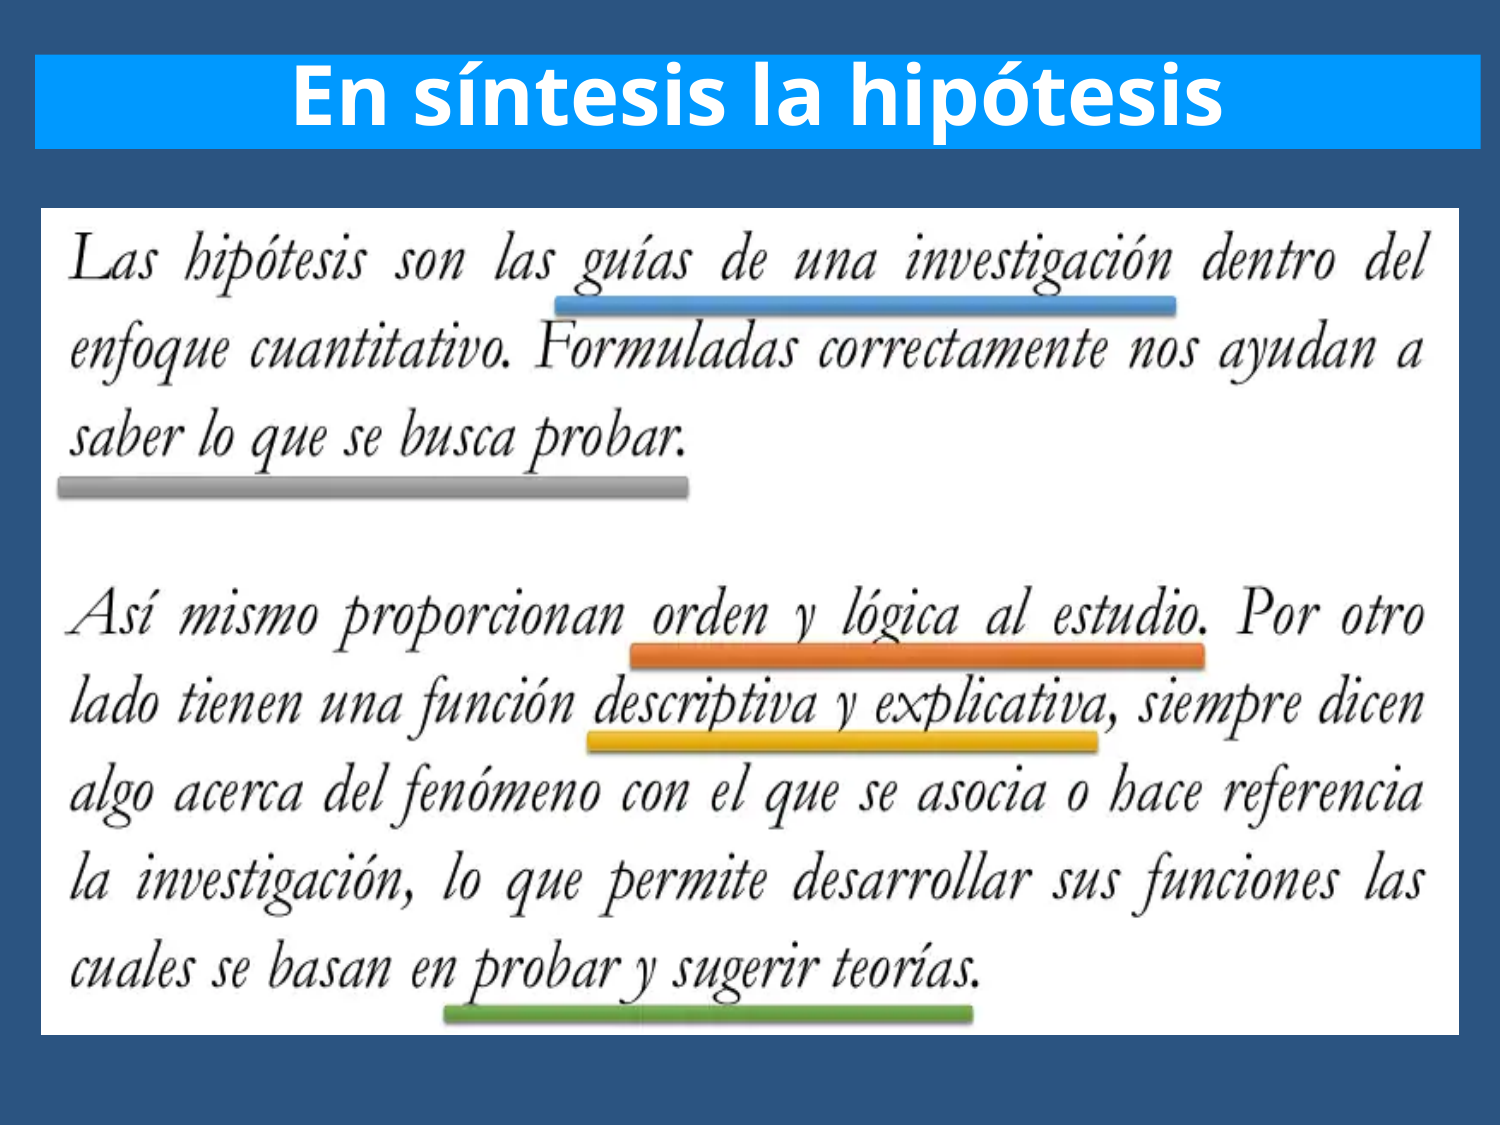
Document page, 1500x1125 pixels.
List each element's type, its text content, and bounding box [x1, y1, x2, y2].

text_box En síntesis la hipótesis [35, 54, 1481, 149]
picture [41, 207, 1459, 1036]
